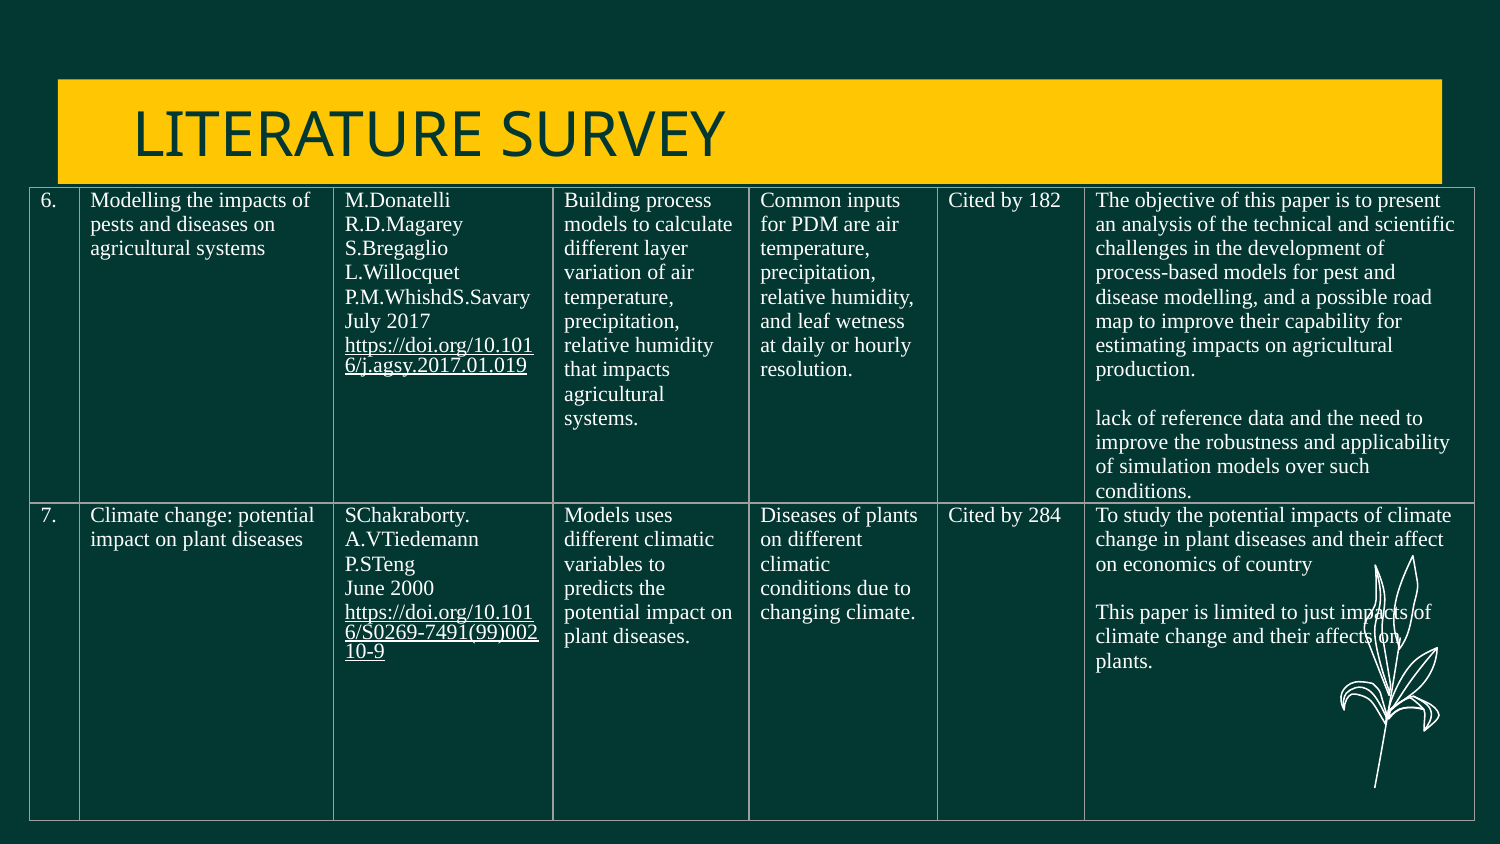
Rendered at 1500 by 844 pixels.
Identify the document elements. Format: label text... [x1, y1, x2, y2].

table_header Common inputs for PDM are air temperature, precipitation, relative humidity, and leaf wetness at daily or hourly resolution. [750, 188, 937, 502]
table_header Building process models to calculate different layer variation of air temperature, precipitation, relative humidity that impacts agricultural systems. [554, 188, 748, 502]
table_header 6. [30, 188, 79, 502]
table_header M.Donatelli R.D.Magarey S.Bregaglio L.Willocquet P.M.WhishdS.Savary July 2017 https://doi.org/10.1016/j.agsy.2017.01.019 [334, 188, 552, 502]
table_cell Cited by 284 [938, 504, 1084, 820]
table_cell Diseases of plants on different climatic conditions due to changing climate. [750, 504, 937, 820]
table_cell Climate change: potential impact on plant diseases [80, 504, 333, 820]
table_cell SChakraborty. A.VTiedemann P.STeng June 2000 https://doi.org/10.1016/S0269-7491(99)00210-9 [334, 504, 552, 820]
table_header Cited by 182 [938, 188, 1084, 502]
table_cell Models uses different climatic variables to predicts the potential impact on plant diseases. [554, 504, 748, 820]
table_cell 7. [30, 504, 79, 820]
table_header The objective of this paper is to present an analysis of the technical and scientific challenges in the development of process-based models for pest and disease modelling, and a possible road map to improve their capability for estimating impacts on agricultural production. lack of reference data and the need to improve the robustness and applicability of simulation models over such conditions. [1085, 188, 1474, 502]
table_cell To study the potential impacts of climate change in plant diseases and their affect on economics of country This paper is limited to just impacts of climate change and their affects on plants. [1085, 504, 1474, 820]
table_header Modelling the impacts of pests and diseases on agricultural systems [80, 188, 333, 502]
title LITERATURE SURVEY [116, 79, 1383, 174]
